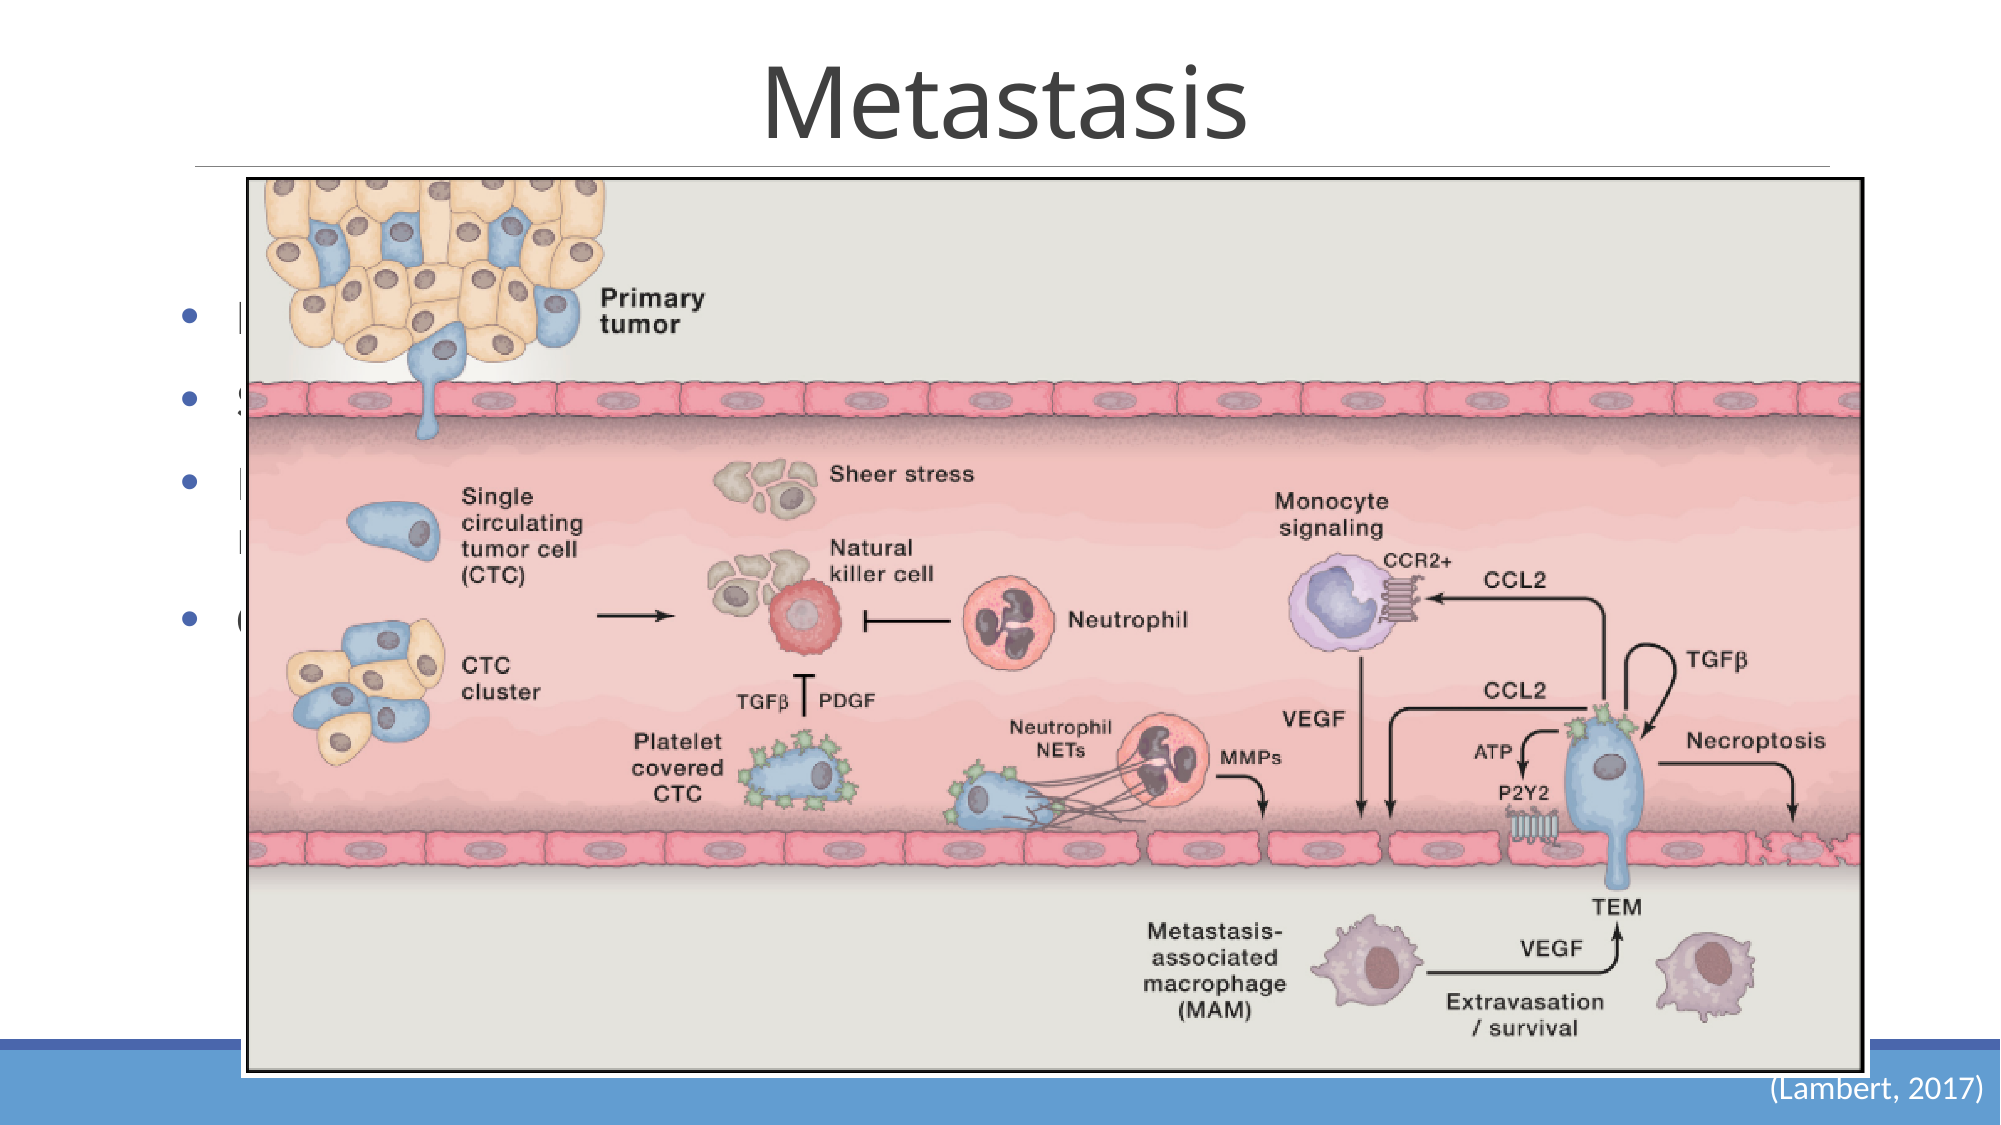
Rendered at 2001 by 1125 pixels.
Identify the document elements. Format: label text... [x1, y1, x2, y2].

text_box (Lambert, 2017) [1003, 1058, 2000, 1114]
picture [240, 171, 1871, 1079]
title Metastasis [180, 47, 1830, 167]
list Leading cause of death Seeding from primary tumor Immune recruitment and metastatic niche formation Colonization [180, 283, 238, 1004]
